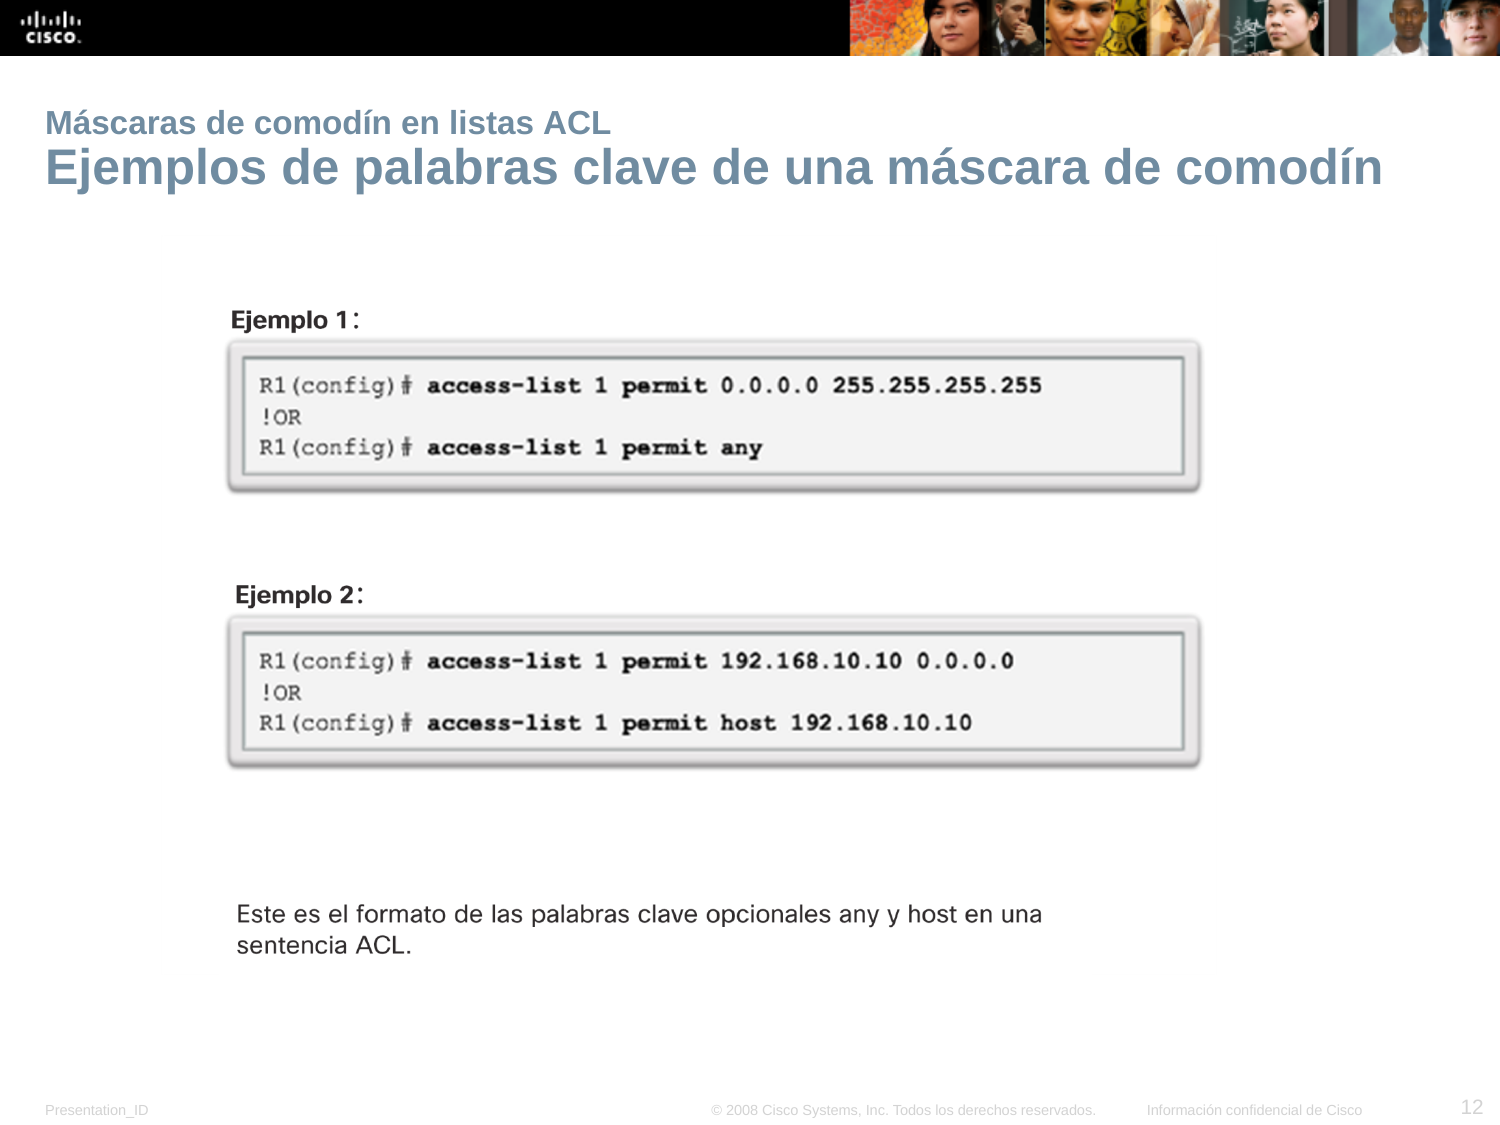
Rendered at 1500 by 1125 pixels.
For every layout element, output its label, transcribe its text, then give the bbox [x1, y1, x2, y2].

picture [161, 234, 1218, 976]
picture [0, 0, 1500, 56]
title Máscaras de comodín en listas ACL Ejemplos de palabras clave de una máscara de comodín [31, 64, 1471, 203]
